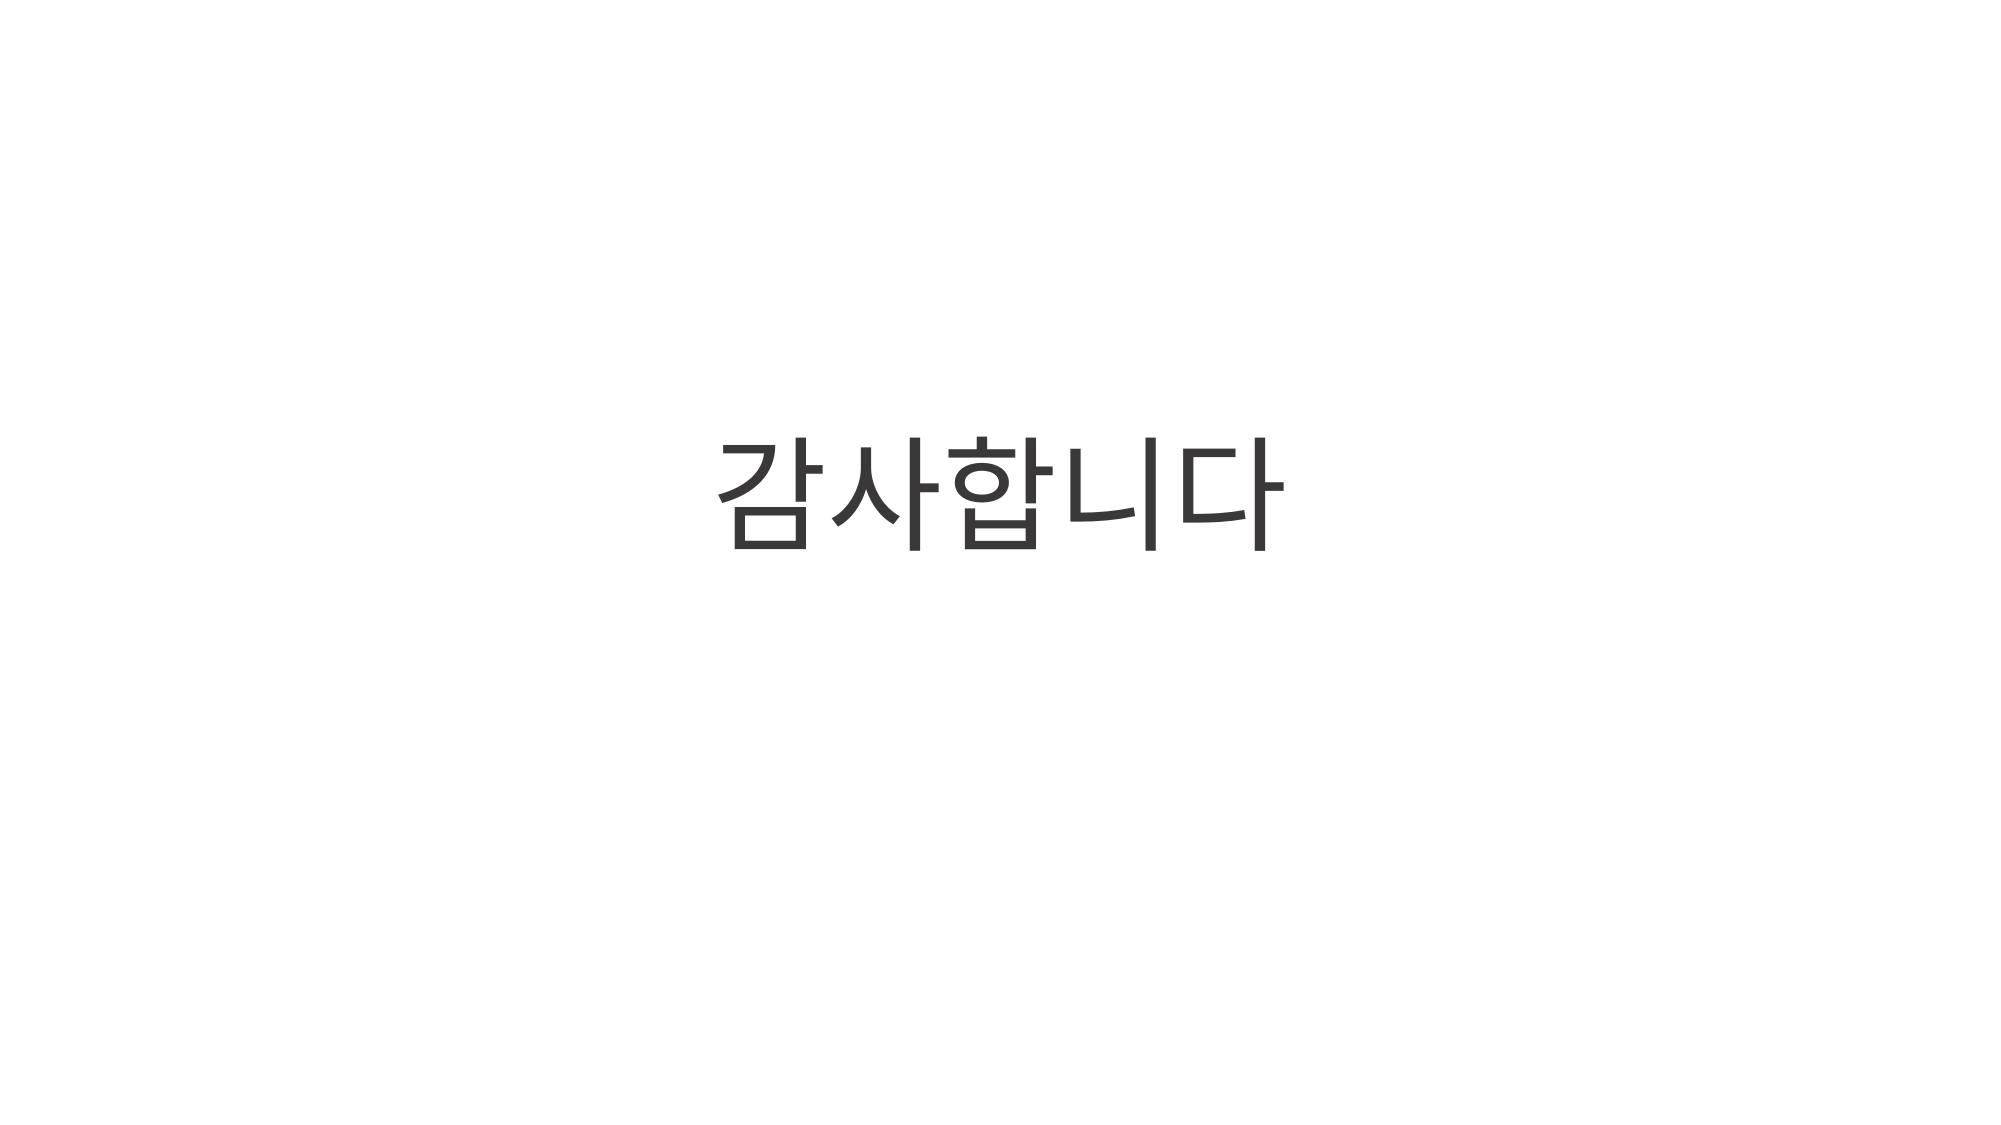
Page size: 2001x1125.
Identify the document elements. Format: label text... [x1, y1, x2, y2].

title 감사합니다 [249, 184, 1750, 576]
